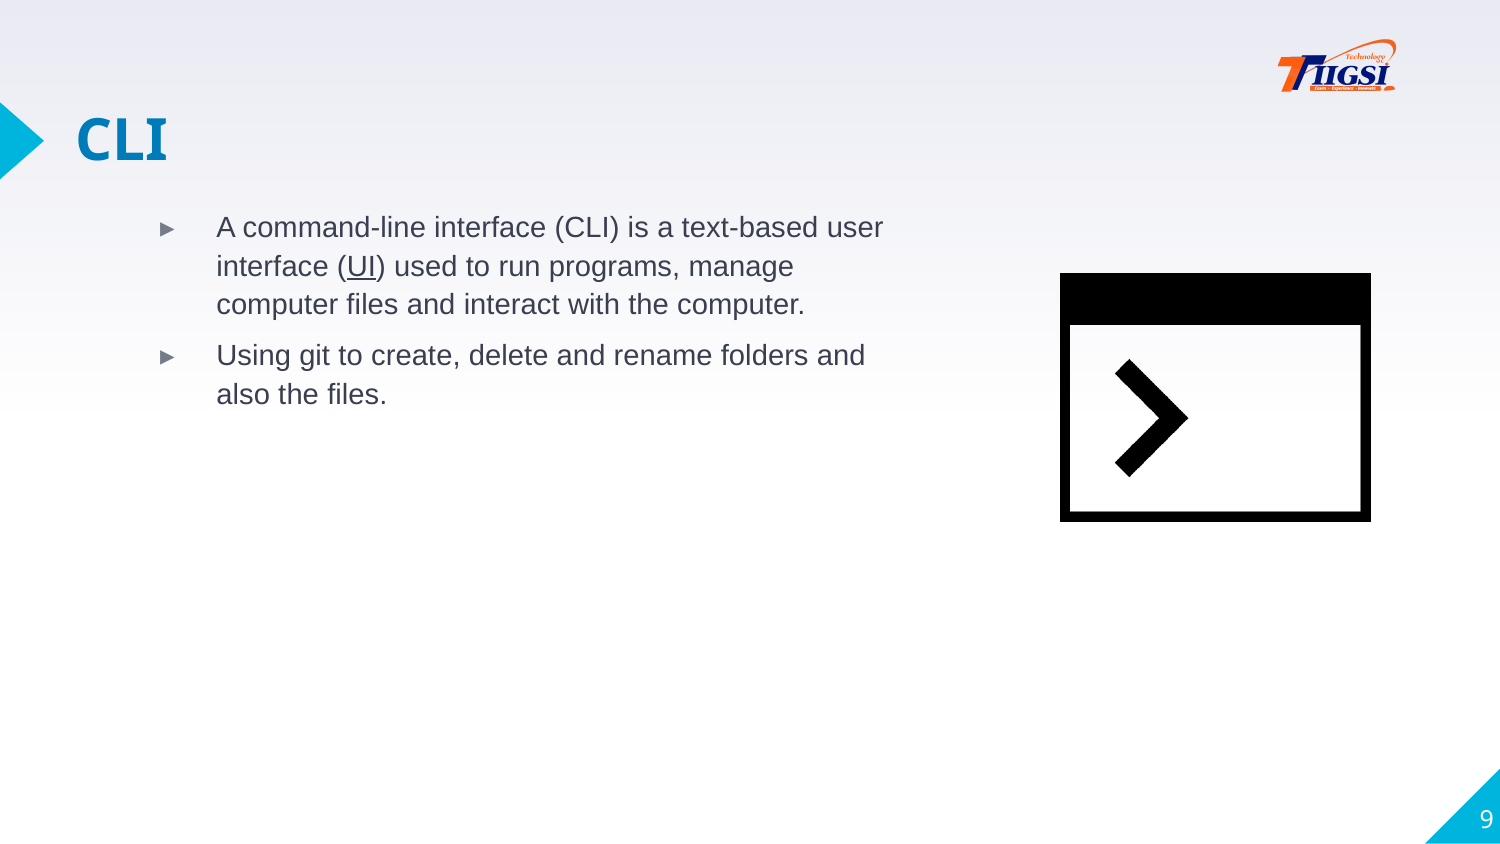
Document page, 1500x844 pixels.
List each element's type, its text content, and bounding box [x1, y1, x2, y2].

picture [1048, 231, 1382, 564]
text_box CLI [75, 115, 503, 182]
picture [1270, 32, 1404, 112]
slide_number 9 [1418, 760, 1494, 838]
text_box A command-line interface (CLI) is a text-based user interface (UI) used to run programs, manage computer files and interact with the computer. Using git to create, delete and rename folders and also the files. [141, 205, 897, 639]
